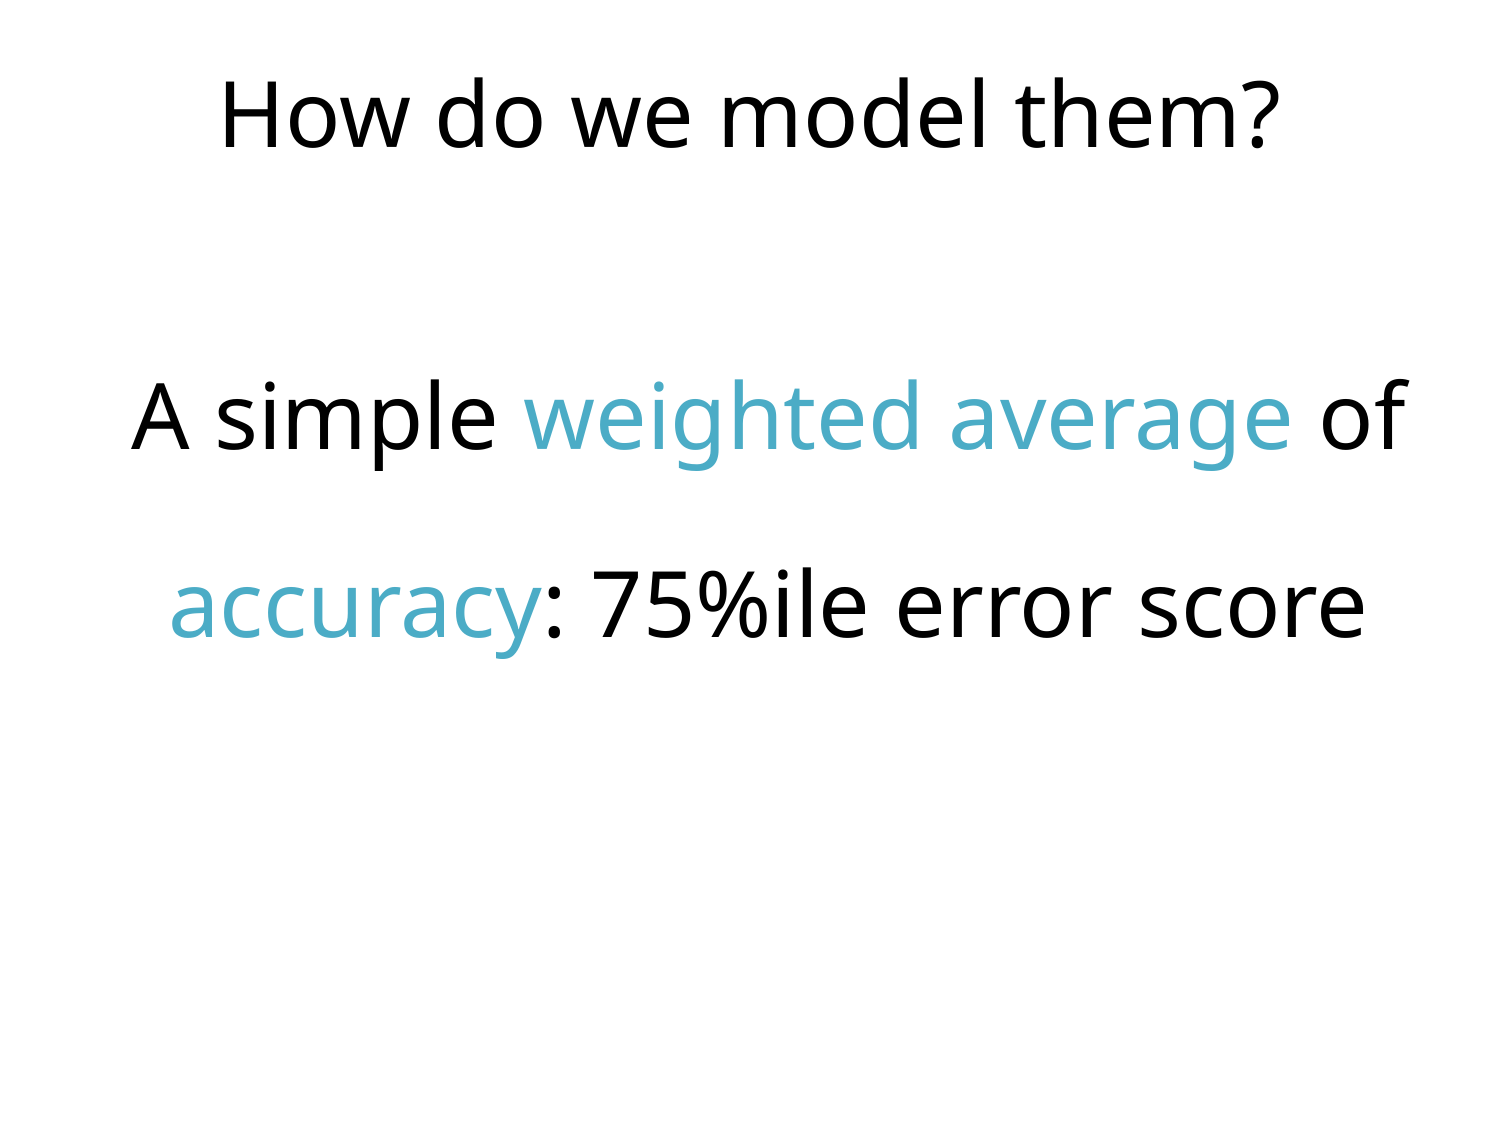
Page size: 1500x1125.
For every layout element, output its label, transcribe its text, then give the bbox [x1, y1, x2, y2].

text_box How do we model them? [74, 17, 1425, 205]
text_box A simple weighted average of [93, 319, 1444, 507]
text_box accuracy: 75%ile error score [93, 507, 1444, 695]
